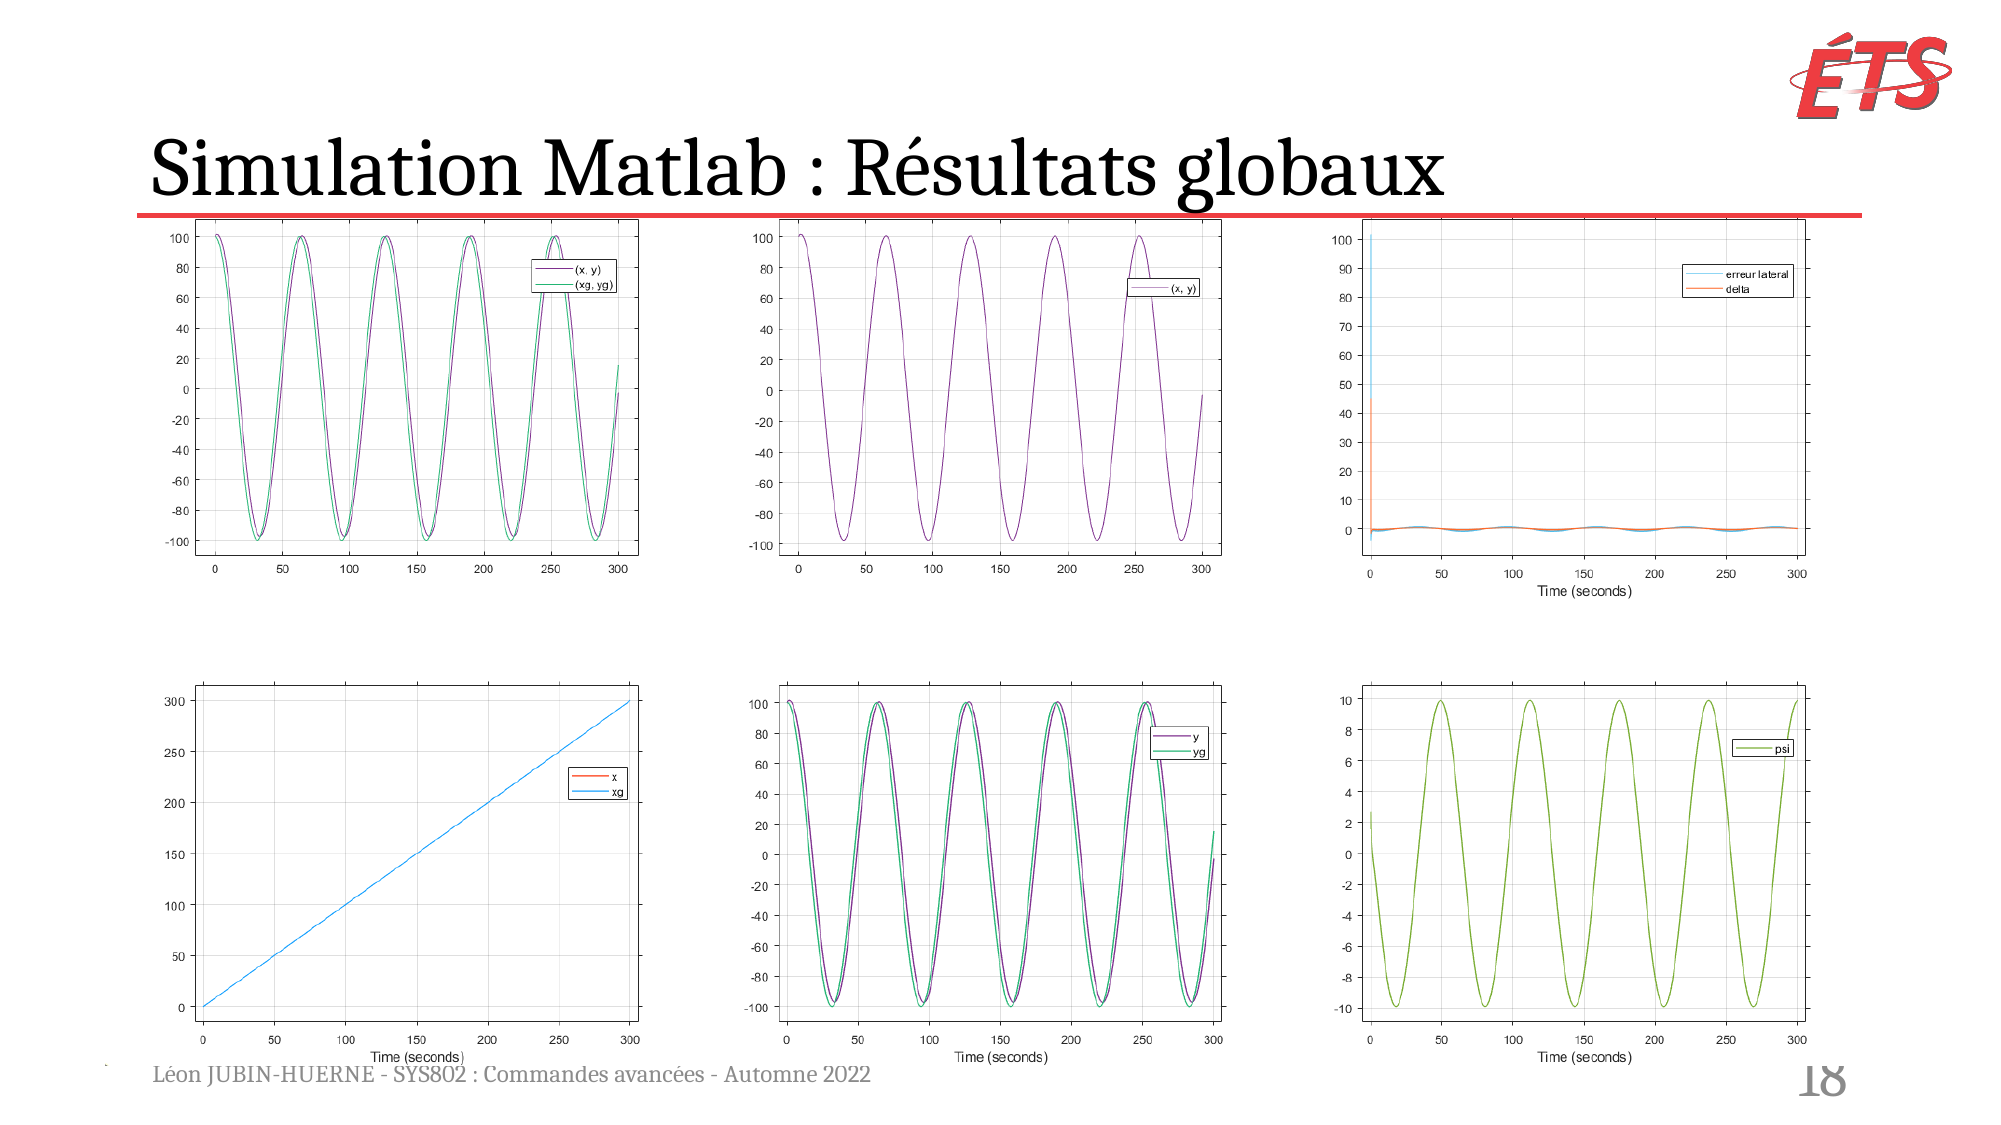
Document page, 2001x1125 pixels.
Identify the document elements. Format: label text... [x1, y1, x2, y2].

slide_number 18 [1412, 1066, 1863, 1103]
title Simulation Matlab : Résultats globaux [137, 59, 1863, 218]
picture [1769, 22, 1973, 128]
footer Léon JUBIN-HUERNE - SYS802 : Commandes avancées - Automne 2022 [137, 1066, 1338, 1103]
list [105, 218, 1895, 1066]
